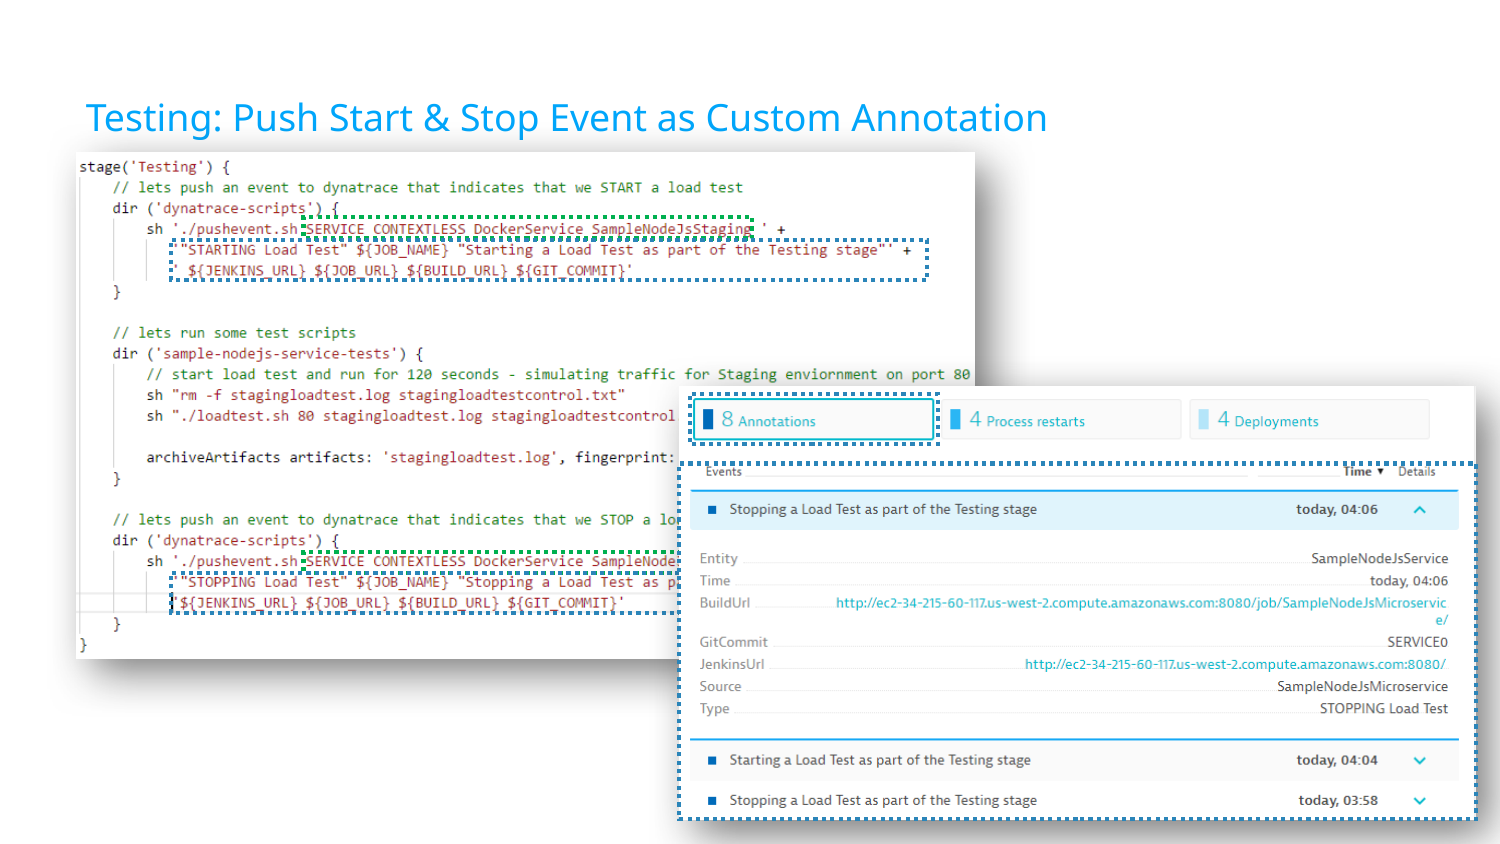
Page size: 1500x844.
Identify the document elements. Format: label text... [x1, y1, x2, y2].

picture [76, 152, 1476, 820]
title Testing: Push Start & Stop Event as Custom Annotation [85, 70, 1412, 153]
